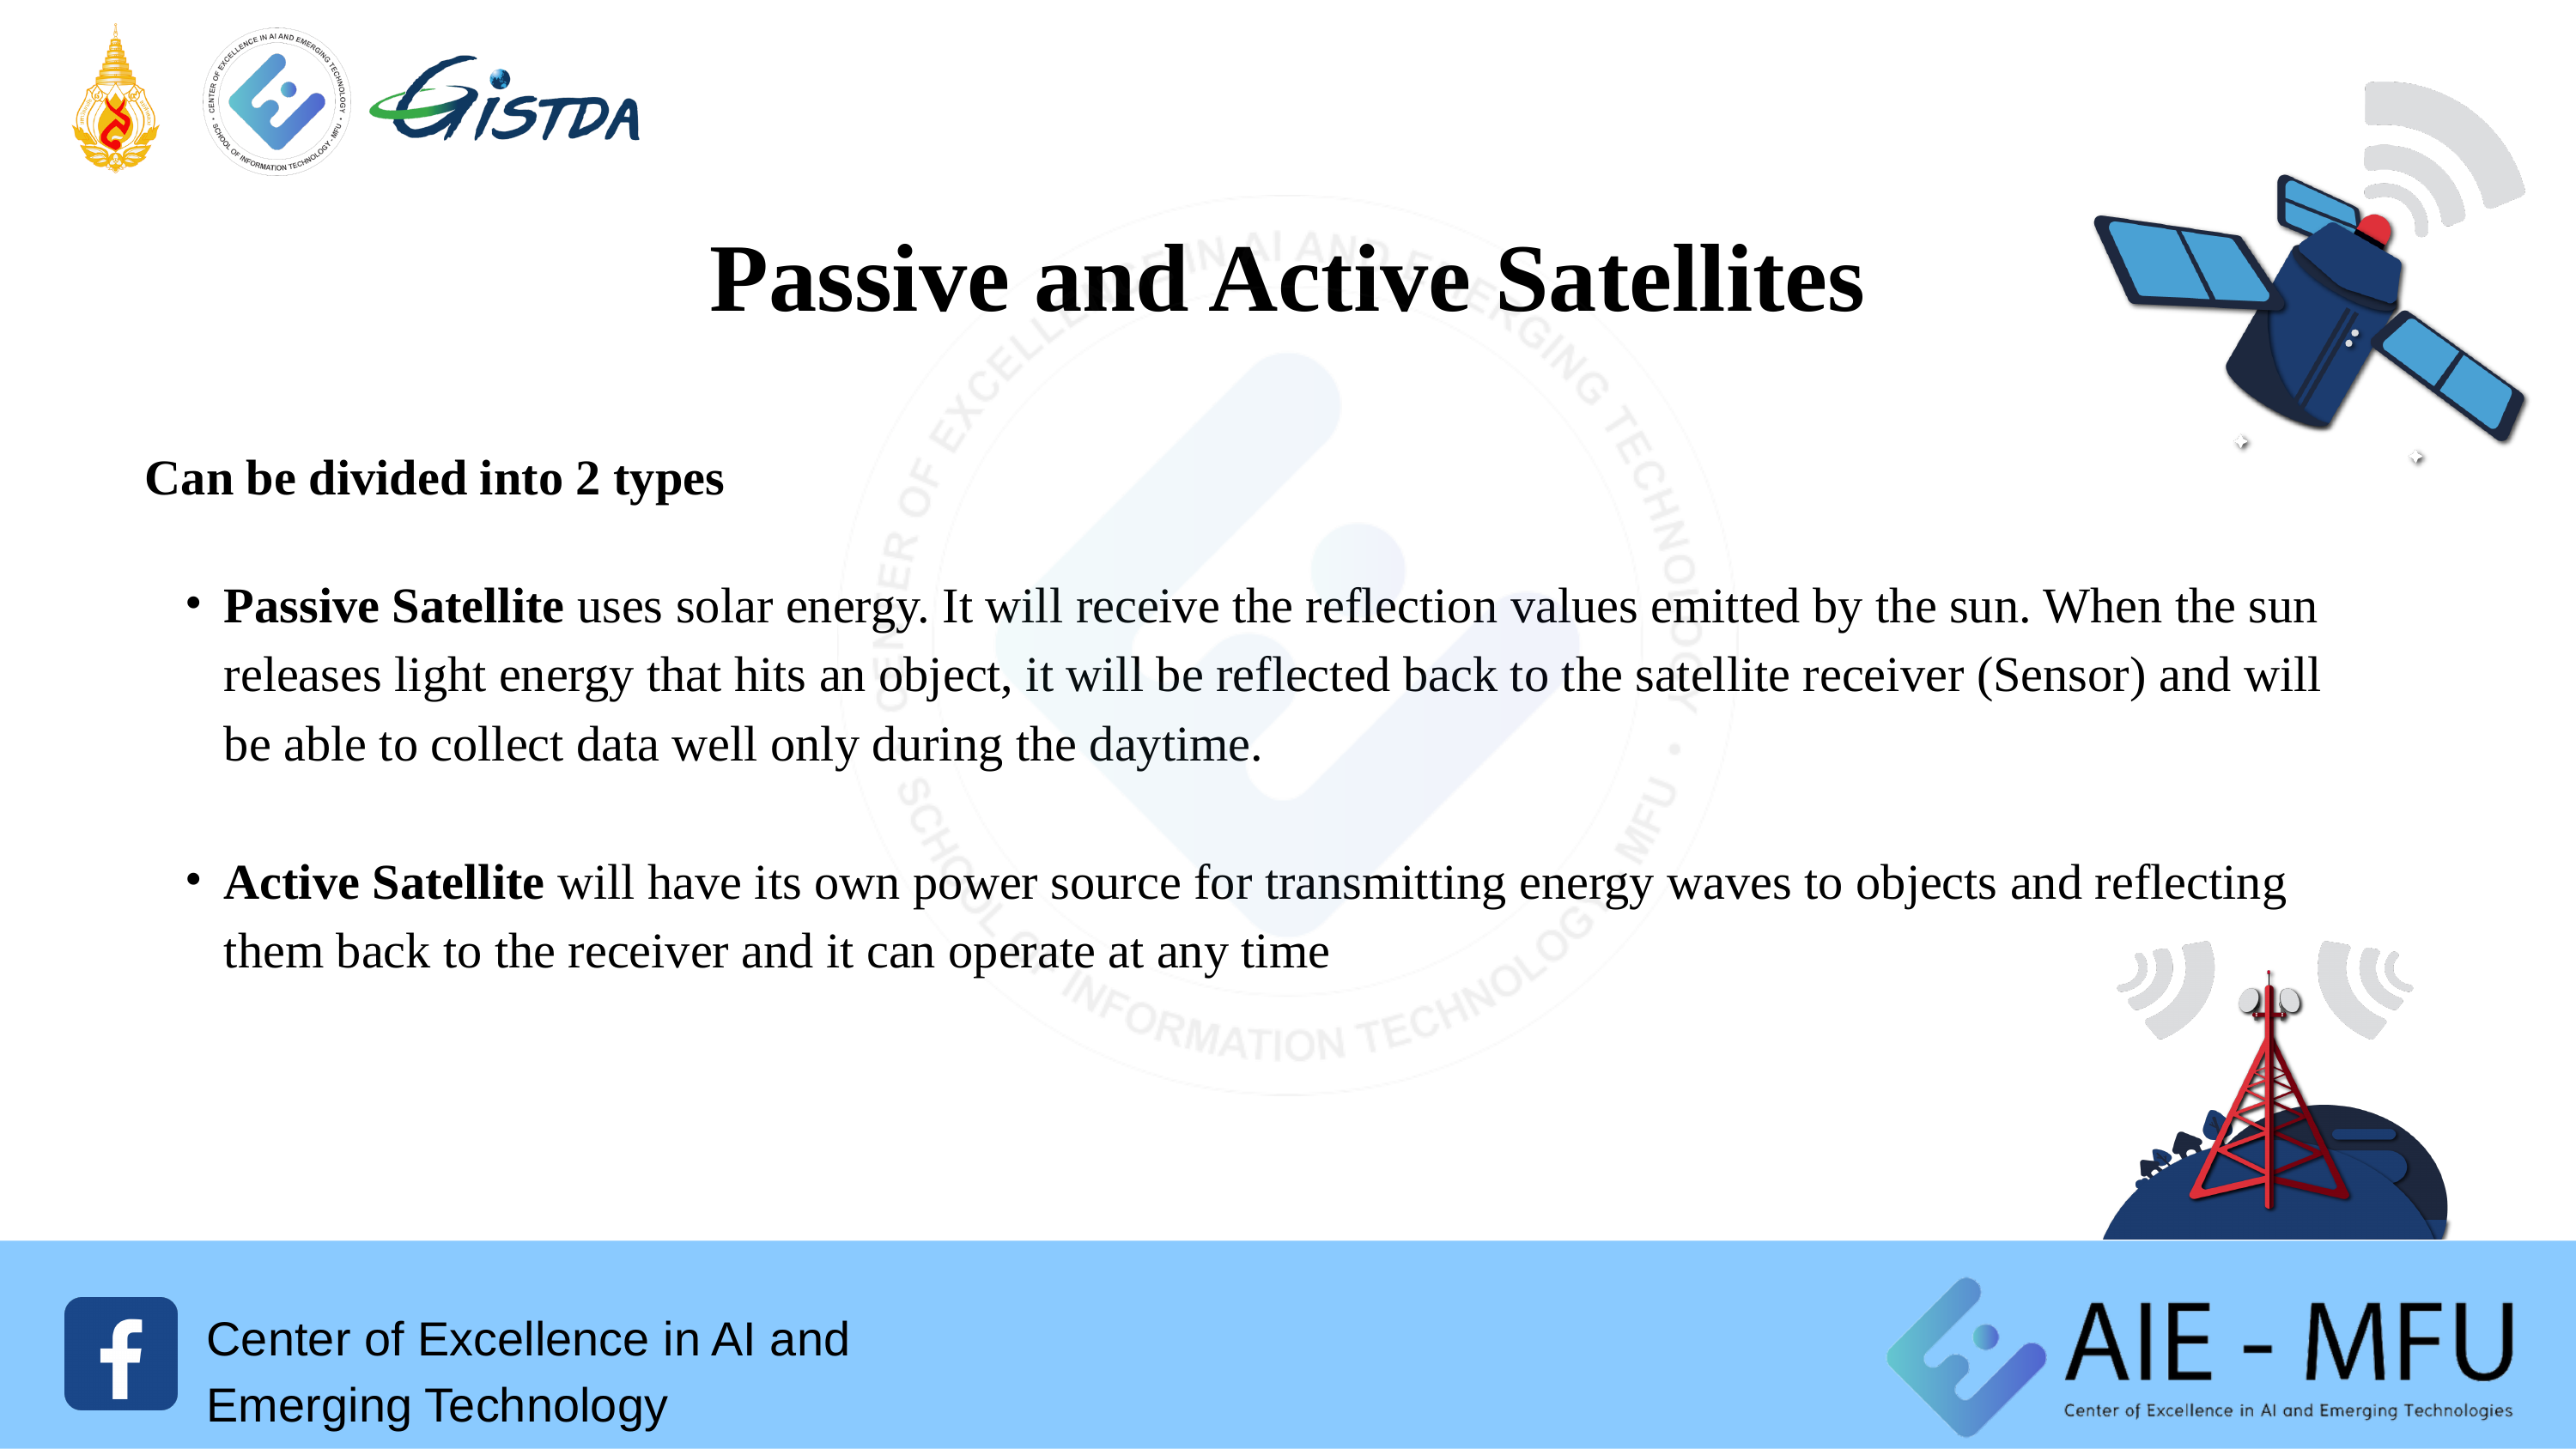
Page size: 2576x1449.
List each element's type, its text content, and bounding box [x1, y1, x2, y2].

picture [2066, 908, 2464, 1240]
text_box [39, 20, 345, 176]
text_box Passive and Active Satellites [570, 197, 833, 331]
picture [350, 10, 658, 185]
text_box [0, 1224, 2576, 1449]
text_box Passive and Active Satellites [1742, 197, 2005, 331]
text_box Can be divided into 2 types Passive Satellite uses solar energy. It will receive the reflection values emitted by the sun. When the sun releases light energy that hits an object, it will be reflected back to the satellite receiver (Sensor) and will be able to collect data well only during the daytime. Active Satellite will have its own power source for transmitting energy waves to objects and reflecting them back to the receiver and it can operate at any time [1743, 440, 2376, 979]
text_box Can be divided into 2 types Passive Satellite uses solar energy. It will receive the reflection values emitted by the sun. When the sun releases light energy that hits an object, it will be reflected back to the satellite receiver (Sensor) and will be able to collect data well only during the daytime. Active Satellite will have its own power source for transmitting energy waves to objects and reflecting them back to the receiver and it can operate at any time [144, 440, 832, 979]
picture [836, 195, 1739, 1097]
picture [2078, 39, 2551, 512]
